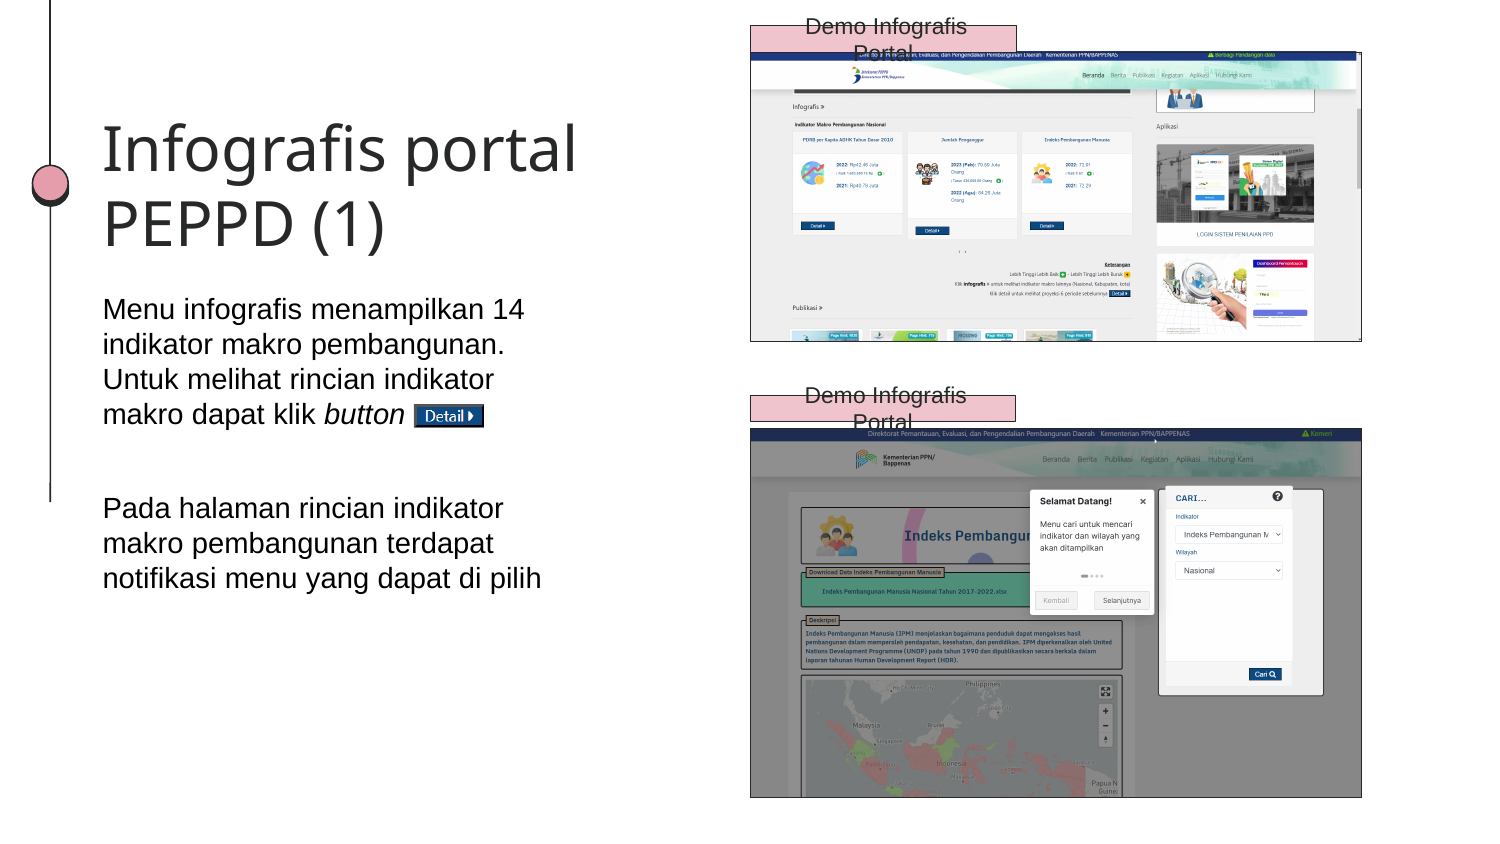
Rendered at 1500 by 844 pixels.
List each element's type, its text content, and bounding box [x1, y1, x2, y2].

text_box Demo Infografis Portal [748, 24, 1018, 51]
text_box Menu infografis menampilkan 14 indikator makro pembangunan. Untuk melihat rincian indikator makro dapat klik button [87, 283, 595, 438]
picture [750, 428, 1363, 798]
text_box Pada halaman rincian indikator makro pembangunan terdapat notifikasi menu yang dapat di pilih [87, 482, 595, 602]
picture [749, 51, 1363, 342]
title Infografis portal PEPPD (1) [87, 85, 612, 275]
picture [412, 403, 484, 428]
text_box Demo Infografis Portal [748, 393, 1017, 423]
